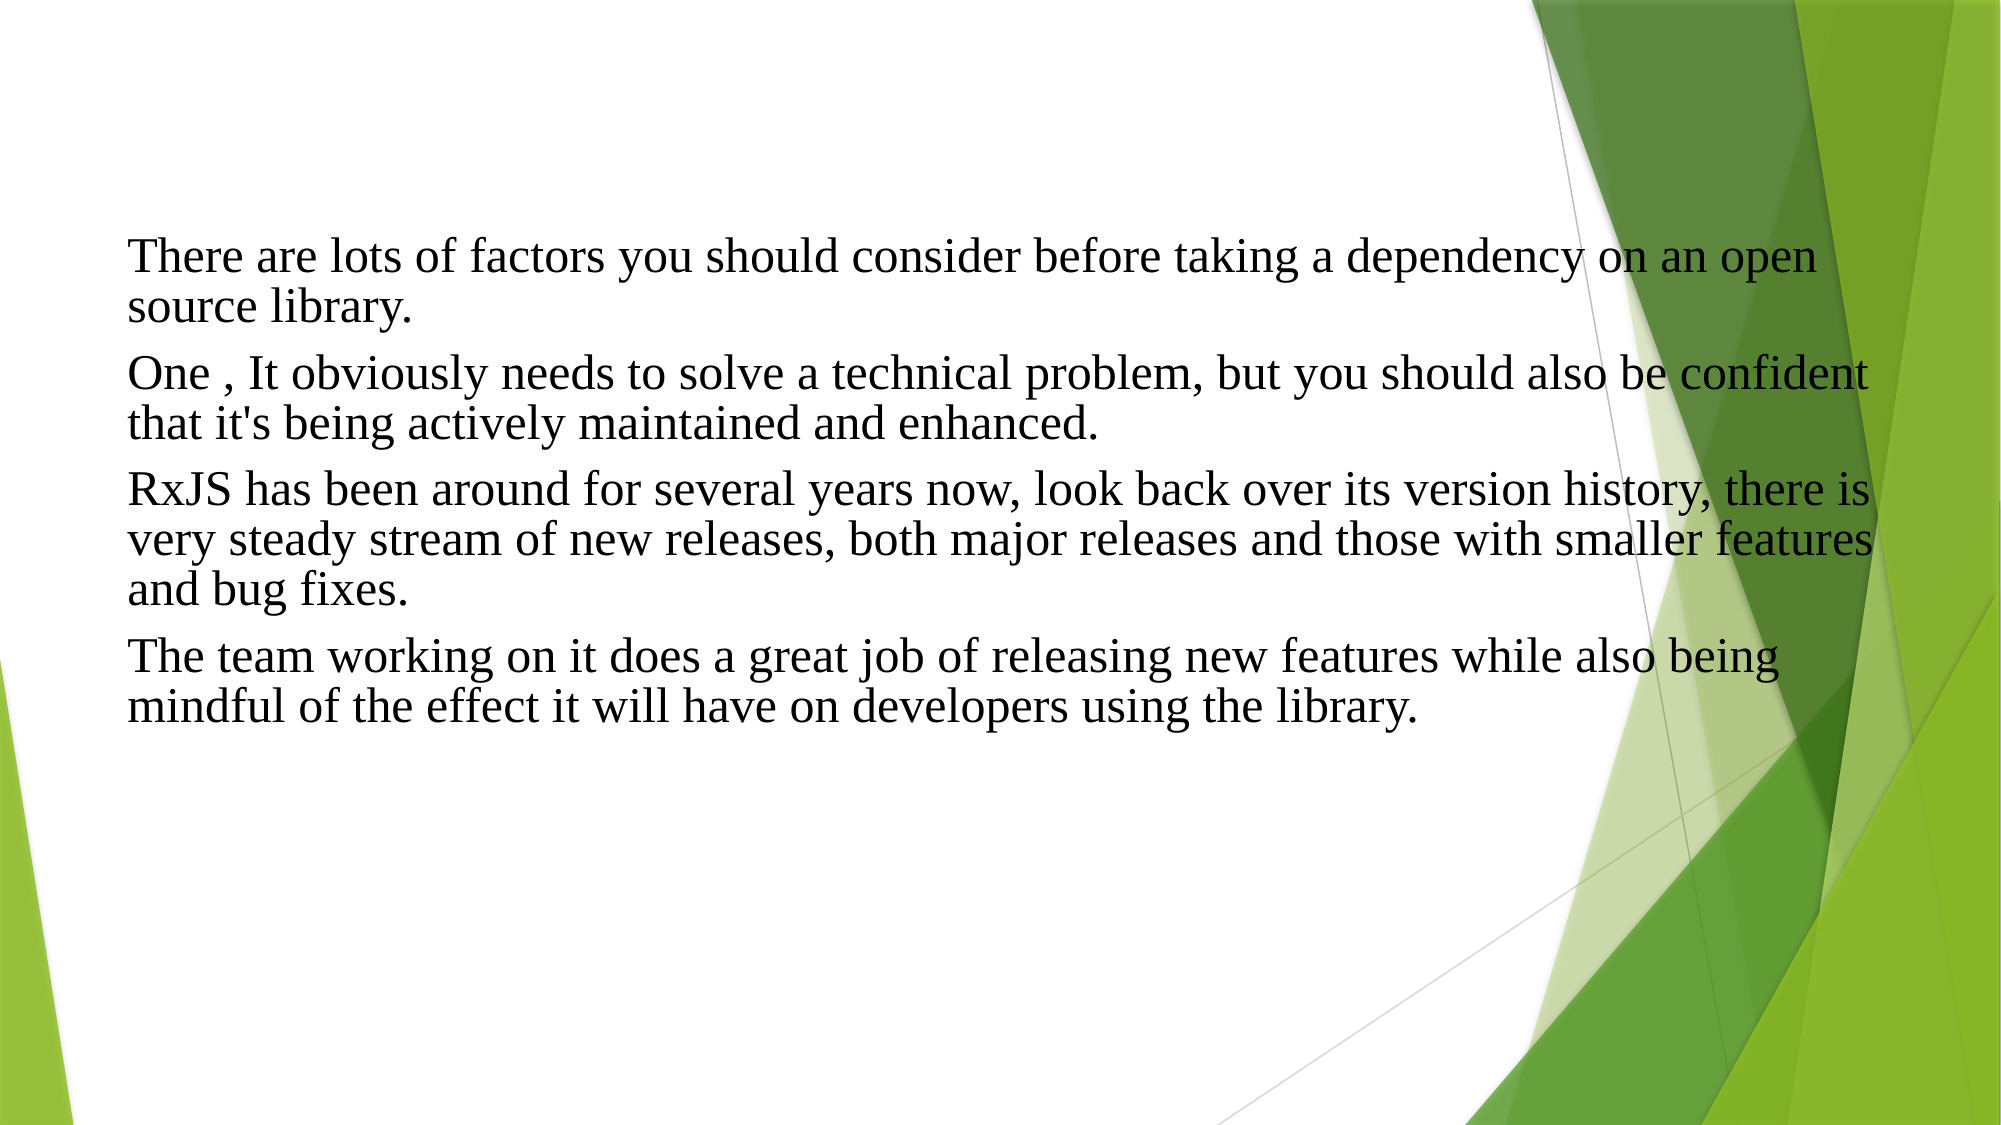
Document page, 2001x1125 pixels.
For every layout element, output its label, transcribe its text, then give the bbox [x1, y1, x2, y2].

text_box There are lots of factors you should consider before taking a dependency on an open source library. One , It obviously needs to solve a technical problem, but you should also be confident that it's being actively maintained and enhanced. RxJS has been around for several years now, look back over its version history, there is very steady stream of new releases, both major releases and those with smaller features and bug fixes. The team working on it does a great job of releasing new features while also being mindful of the effect it will have on developers using the library. [112, 224, 1900, 740]
